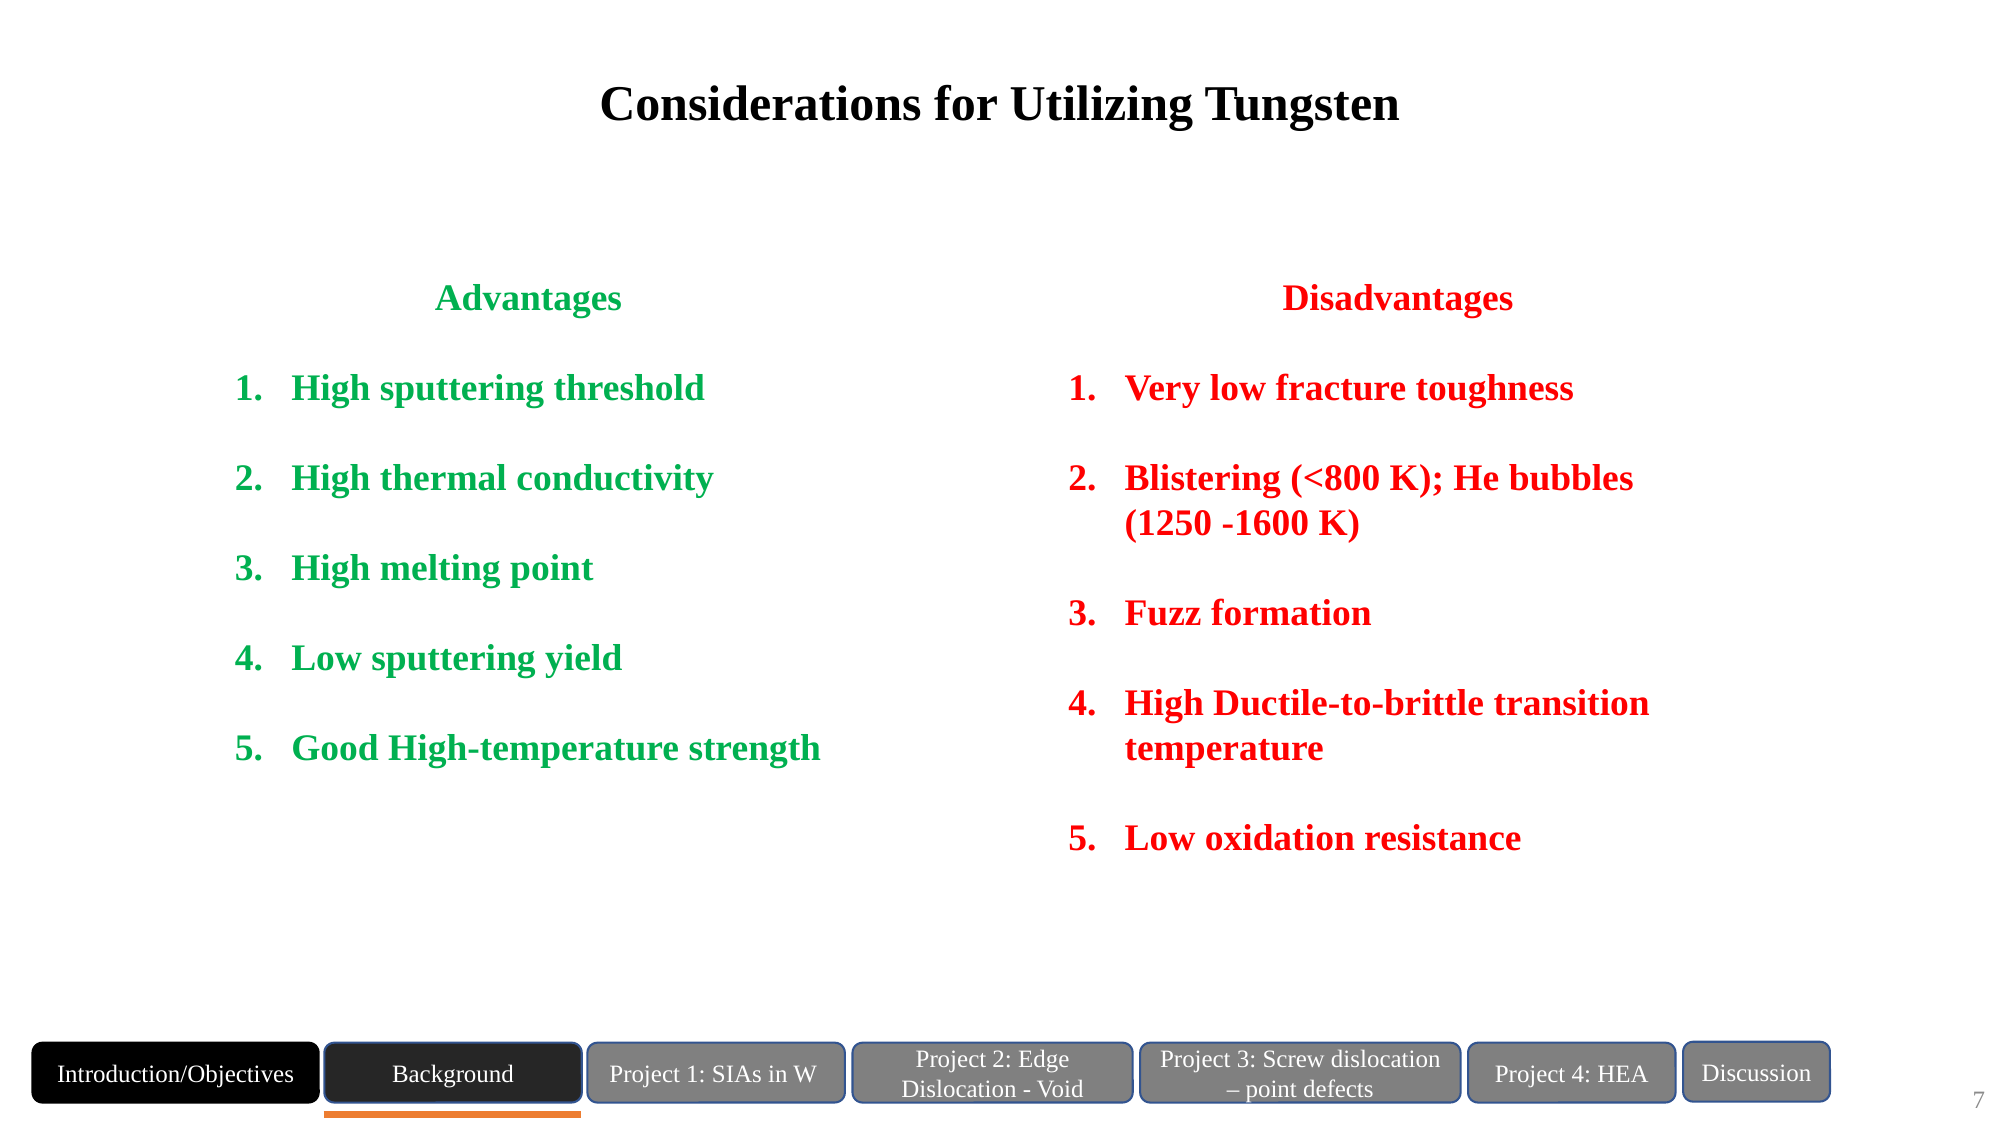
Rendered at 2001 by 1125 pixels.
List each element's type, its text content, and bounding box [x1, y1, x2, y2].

text_box Advantages High sputtering threshold High thermal conductivity High melting point Low sputtering yield Good High-temperature strength [220, 266, 837, 821]
title Considerations for Utilizing Tungsten [137, 25, 1863, 243]
text_box Disadvantages Very low fracture toughness Blistering (<800 K); He bubbles (1250 -1600 K) Fuzz formation High Ductile-to-brittle transition temperature Low oxidation resistance [1053, 266, 1743, 866]
slide_number 7 [1550, 1068, 2000, 1125]
